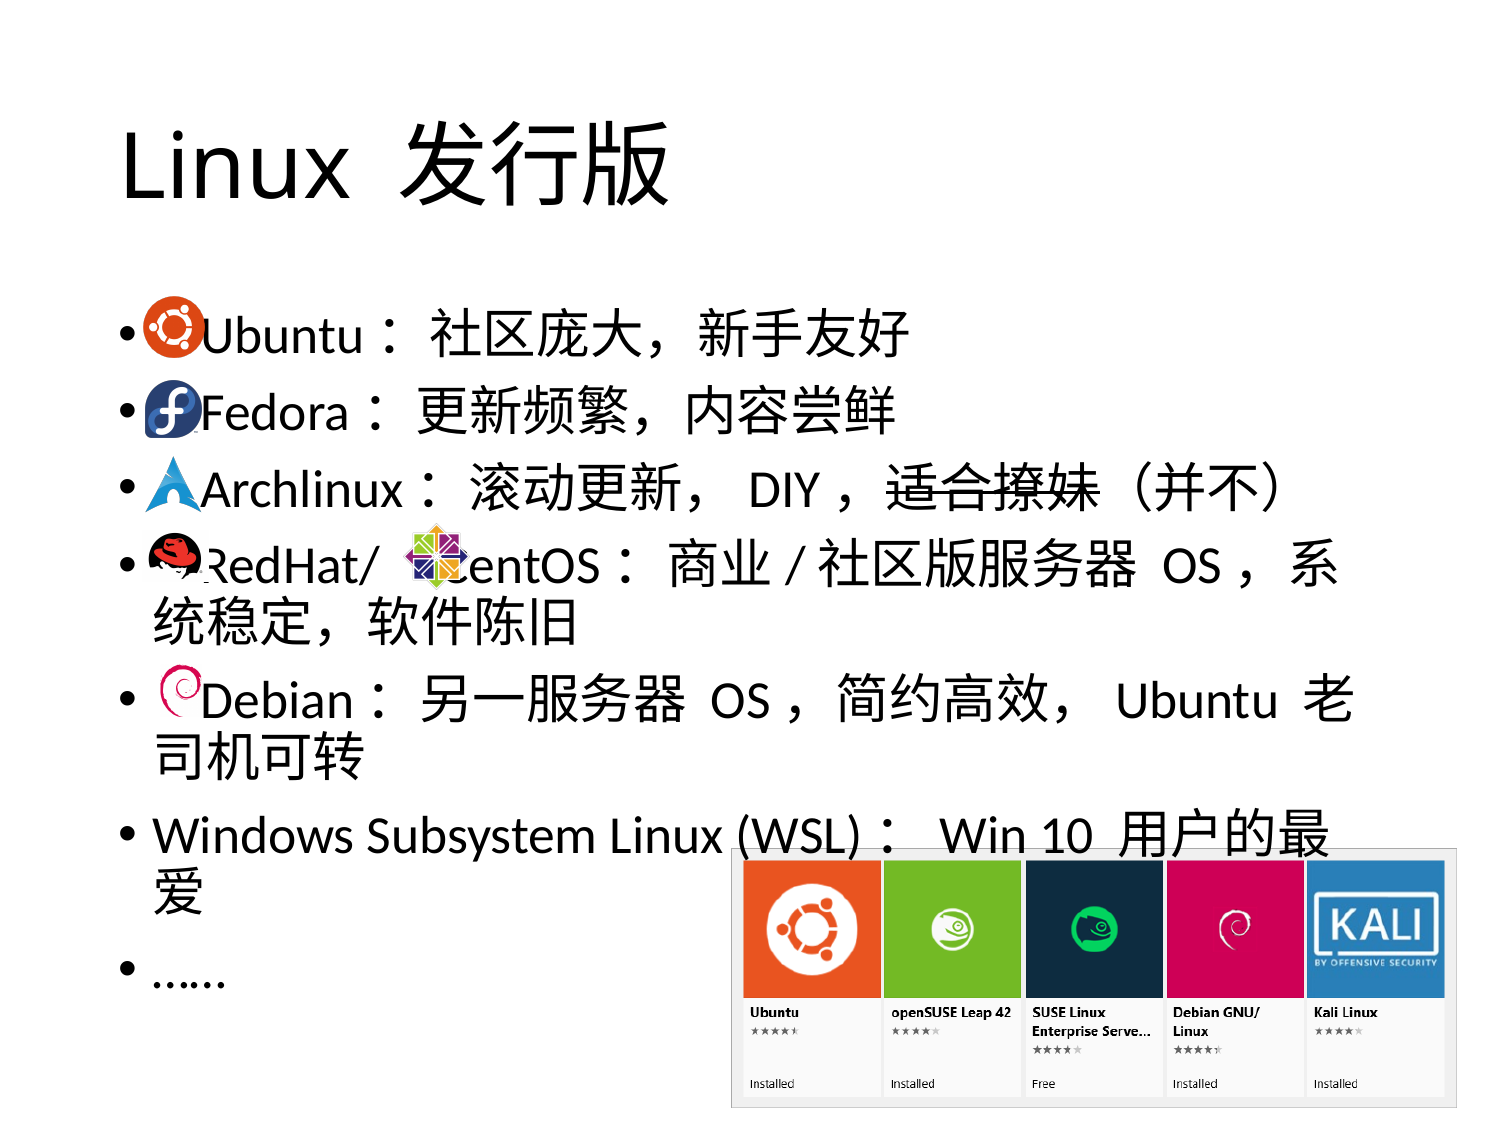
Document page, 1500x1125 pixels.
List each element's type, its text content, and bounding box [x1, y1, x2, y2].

picture [160, 664, 202, 717]
picture [731, 848, 1457, 1108]
picture [145, 380, 202, 438]
picture [145, 456, 202, 513]
picture [143, 296, 206, 358]
picture [142, 530, 209, 582]
list Ubuntu：社区庞大，新手友好 Fedora：更新频繁，内容尝鲜 Archlinux：滚动更新，DIY，适合撩妹（并不） RedHat/ CentOS：商业/社区版服务器 OS，系统稳定，软件陈旧 Debian：另一服务器 OS，简约高效，Ubuntu 老司机可转 Windows Subsystem Linux (WSL)：Win 10 用户的最爱 …… [103, 299, 1397, 1014]
picture [403, 523, 470, 590]
title Linux 发行版 [103, 59, 1397, 278]
